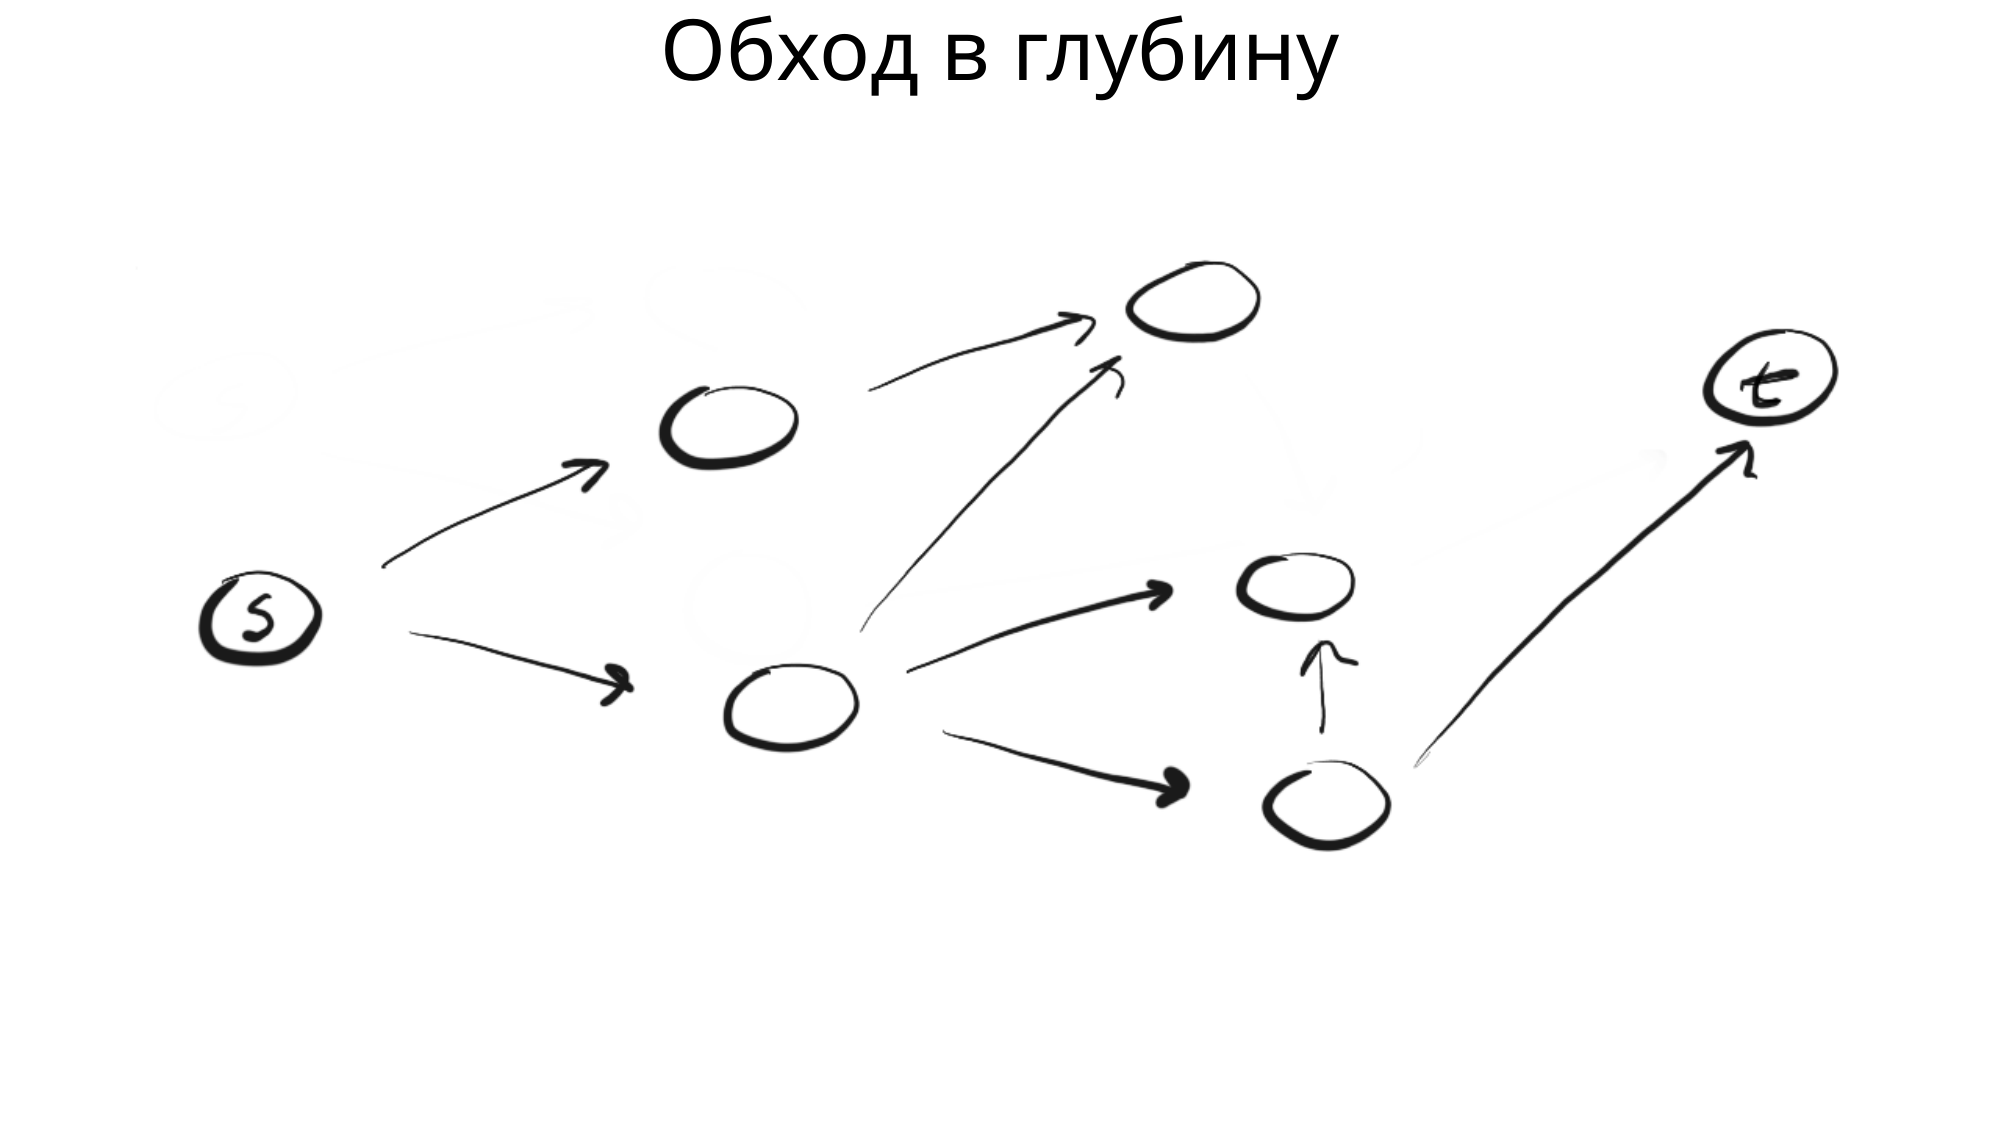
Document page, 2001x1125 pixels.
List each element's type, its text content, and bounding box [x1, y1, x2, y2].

title Обход в глубину [0, 0, 2000, 107]
picture [119, 251, 1881, 874]
